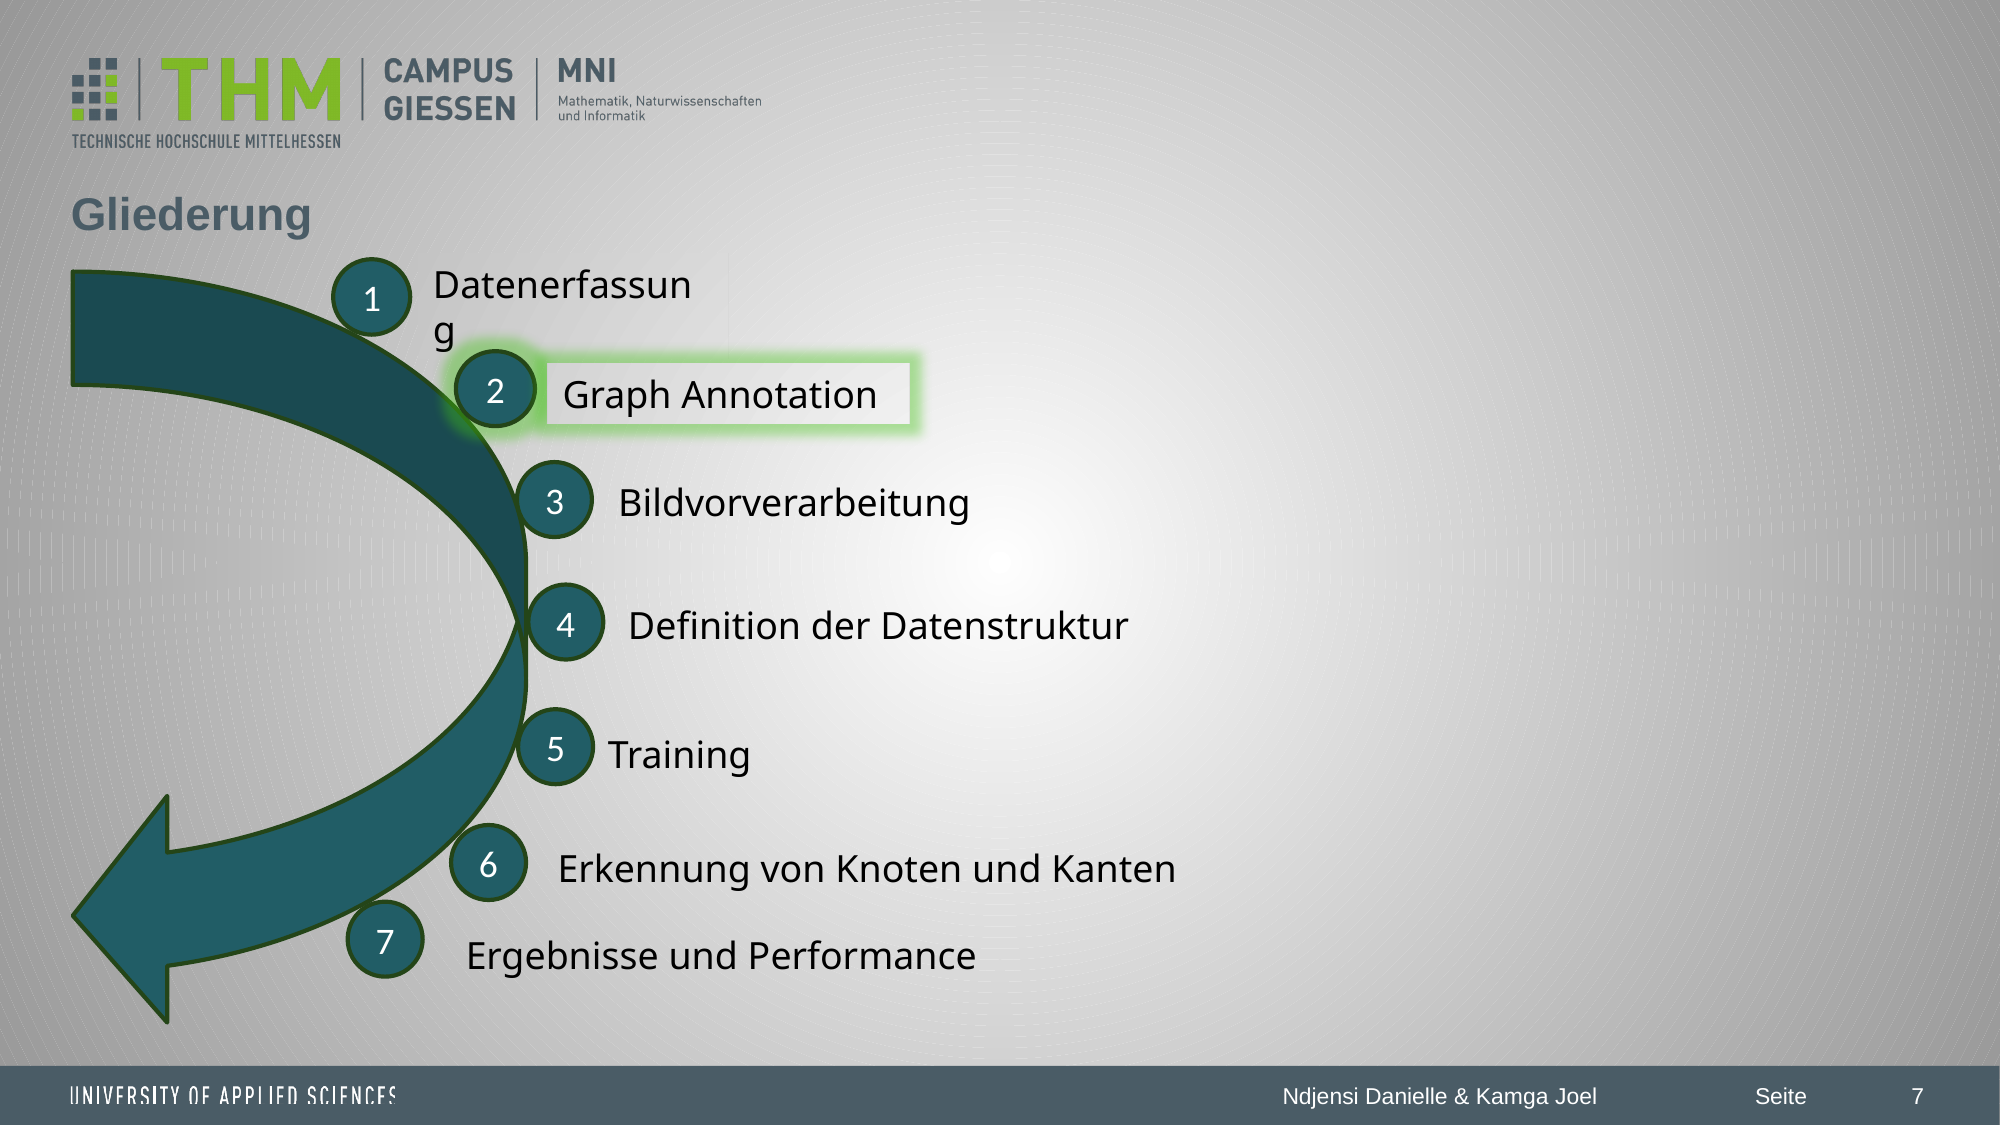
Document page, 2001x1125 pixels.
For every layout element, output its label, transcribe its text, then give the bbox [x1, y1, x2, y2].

text_box 3 [515, 459, 595, 540]
text_box 4 [529, 582, 606, 662]
text_box 2 [453, 349, 529, 429]
picture [72, 58, 761, 148]
text_box Bildvorverarbeitung [603, 471, 1002, 531]
text_box 7 [345, 899, 425, 979]
slide_number 7 [1834, 1073, 1940, 1118]
text_box Graph Annotation [547, 363, 910, 424]
text_box Erkennung von Knoten und Kanten [542, 838, 1225, 898]
text_box [70, 269, 529, 1025]
text_box Definition der Datenstruktur [613, 594, 1178, 654]
text_box Ergebnisse und Performance [451, 925, 1720, 985]
text_box 5 [516, 707, 593, 787]
text_box Datenerfassung [418, 253, 729, 359]
title Gliederung [70, 177, 1913, 272]
text_box Training [593, 723, 1095, 784]
text_box 6 [448, 822, 529, 903]
text_box 1 [331, 257, 413, 337]
